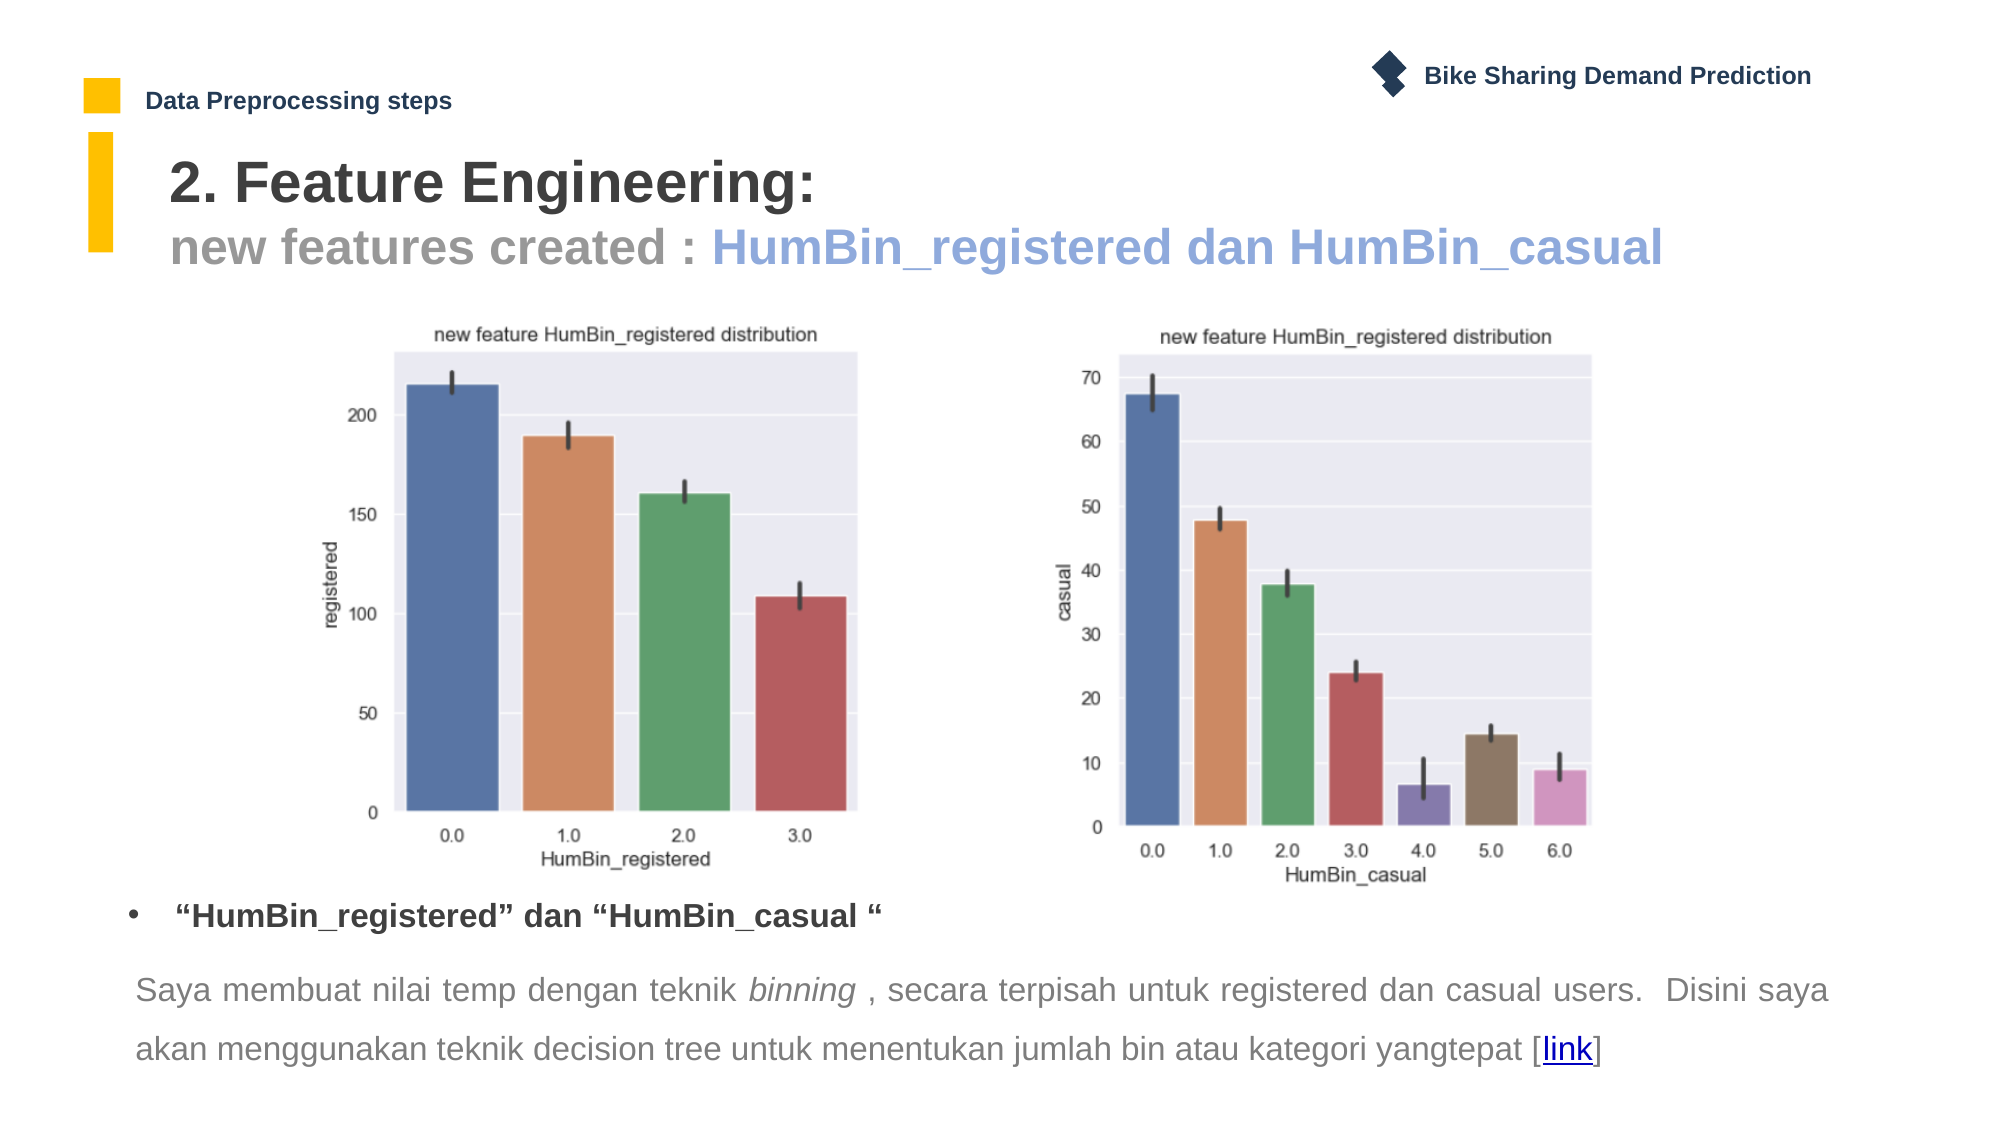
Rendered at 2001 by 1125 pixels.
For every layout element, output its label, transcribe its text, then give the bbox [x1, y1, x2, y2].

text_box “HumBin_registered” dan “HumBin_casual “ [113, 866, 983, 942]
text_box Data Preprocessing steps [137, 77, 736, 122]
text_box [83, 78, 121, 114]
picture [1047, 318, 1598, 893]
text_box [88, 132, 1826, 284]
picture [314, 315, 866, 878]
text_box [1371, 50, 2000, 98]
text_box Saya membuat nilai temp dengan teknik binning , secara terpisah untuk registered dan casual users. Disini saya akan menggunakan teknik decision tree untuk menentukan jumlah bin atau kategori yangtepat [link] [120, 940, 1846, 1125]
